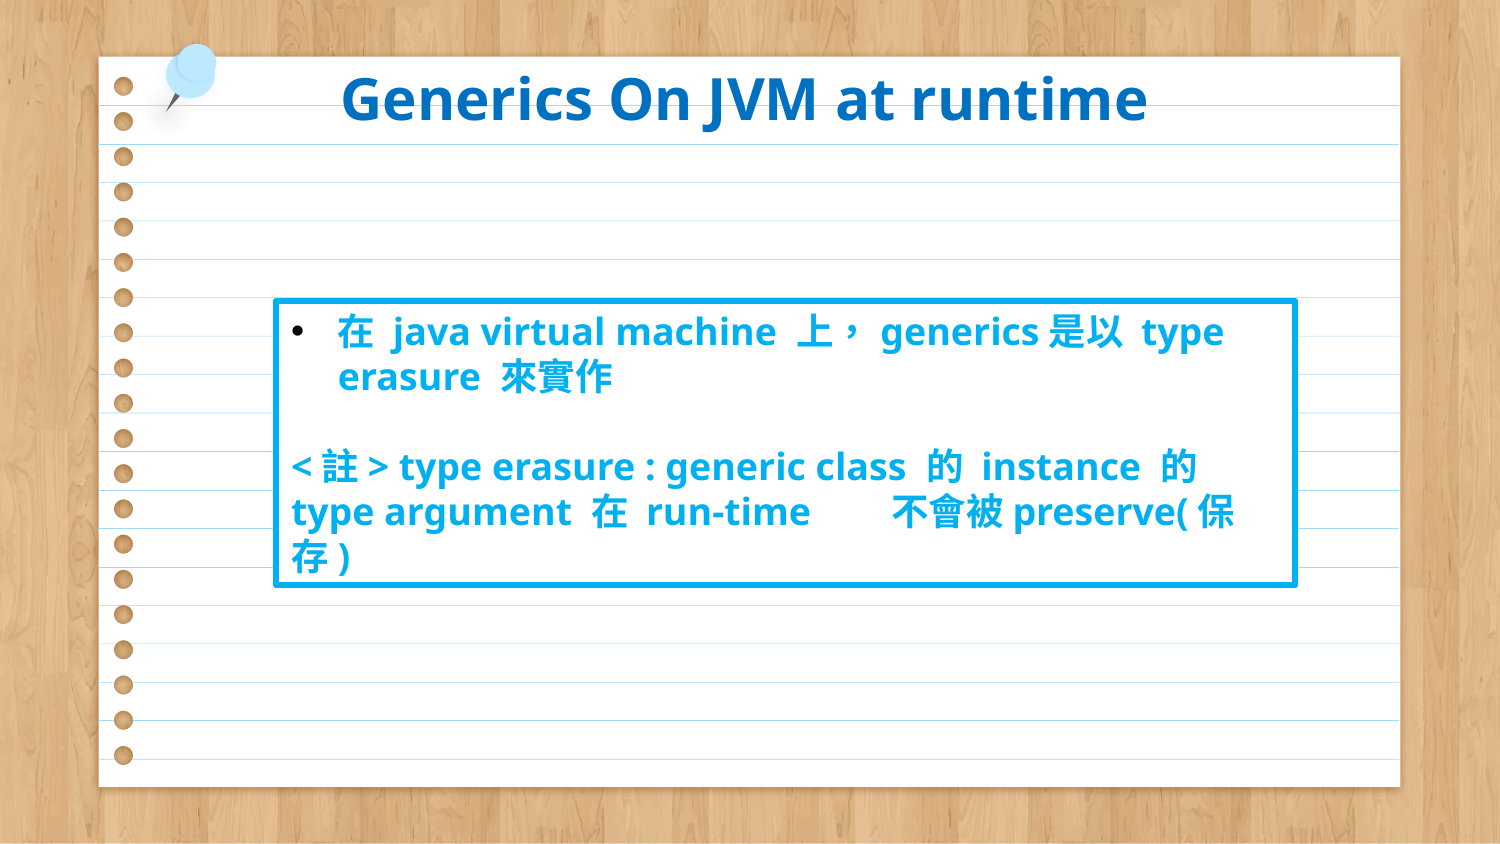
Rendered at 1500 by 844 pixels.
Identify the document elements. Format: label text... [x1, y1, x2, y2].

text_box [141, 43, 217, 134]
title Generics On JVM at runtime [141, 47, 1348, 152]
text_box 在 java virtual machine 上，generics是以 type erasure 來實作 <註> type erasure : generic class 的 instance 的 type argument 在 run-time 不會被preserve(保存) [276, 300, 1296, 586]
picture [0, 0, 1500, 844]
